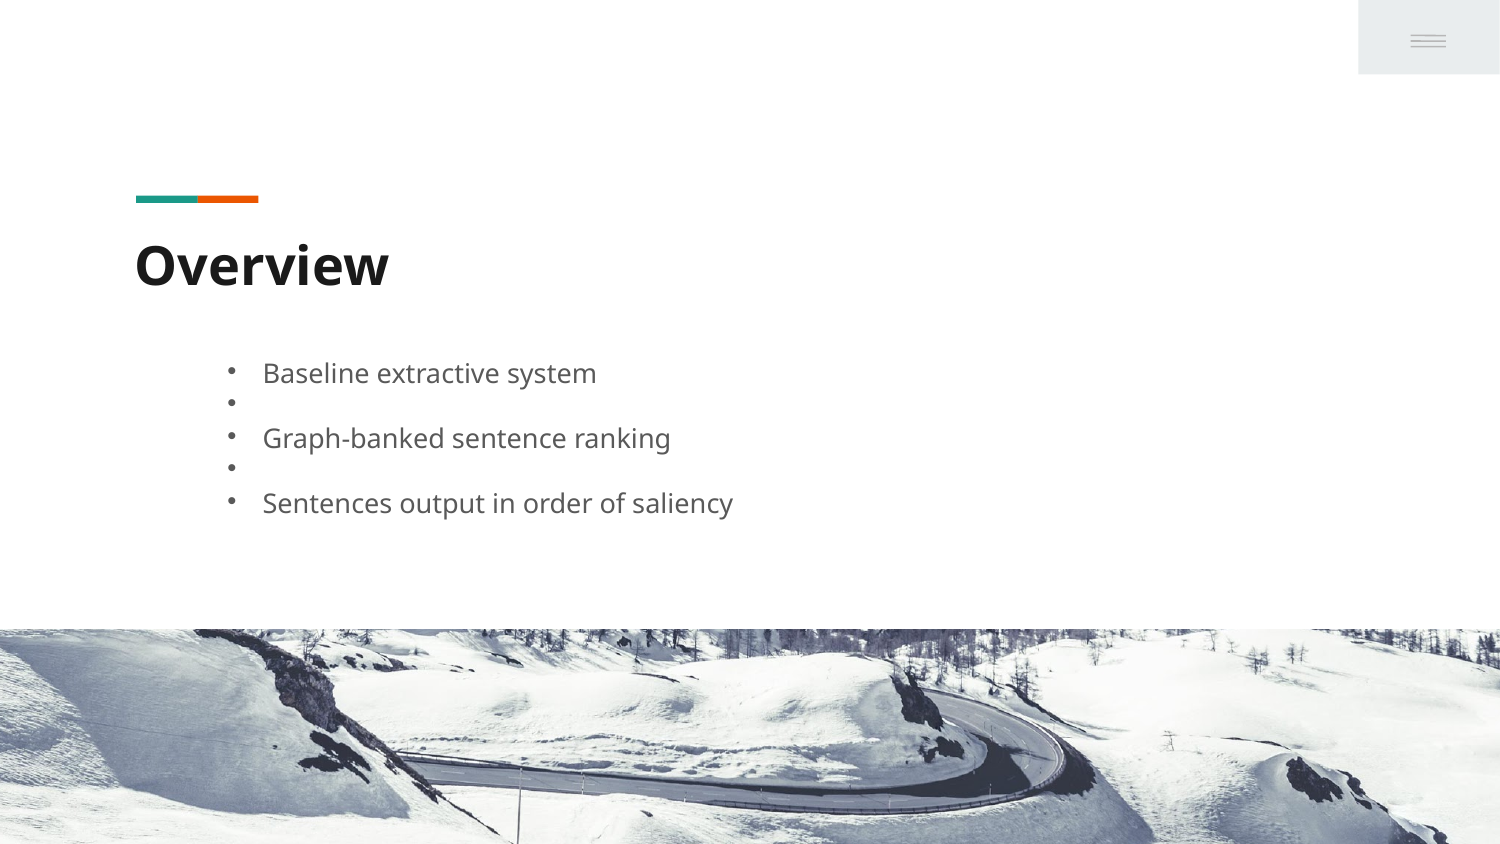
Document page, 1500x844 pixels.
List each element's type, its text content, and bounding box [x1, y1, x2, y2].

text_box Overview [119, 216, 1381, 304]
picture [0, 628, 1500, 844]
text_box Baseline extractive system Graph-banked sentence ranking Sentences output in order of saliency [212, 341, 1381, 559]
